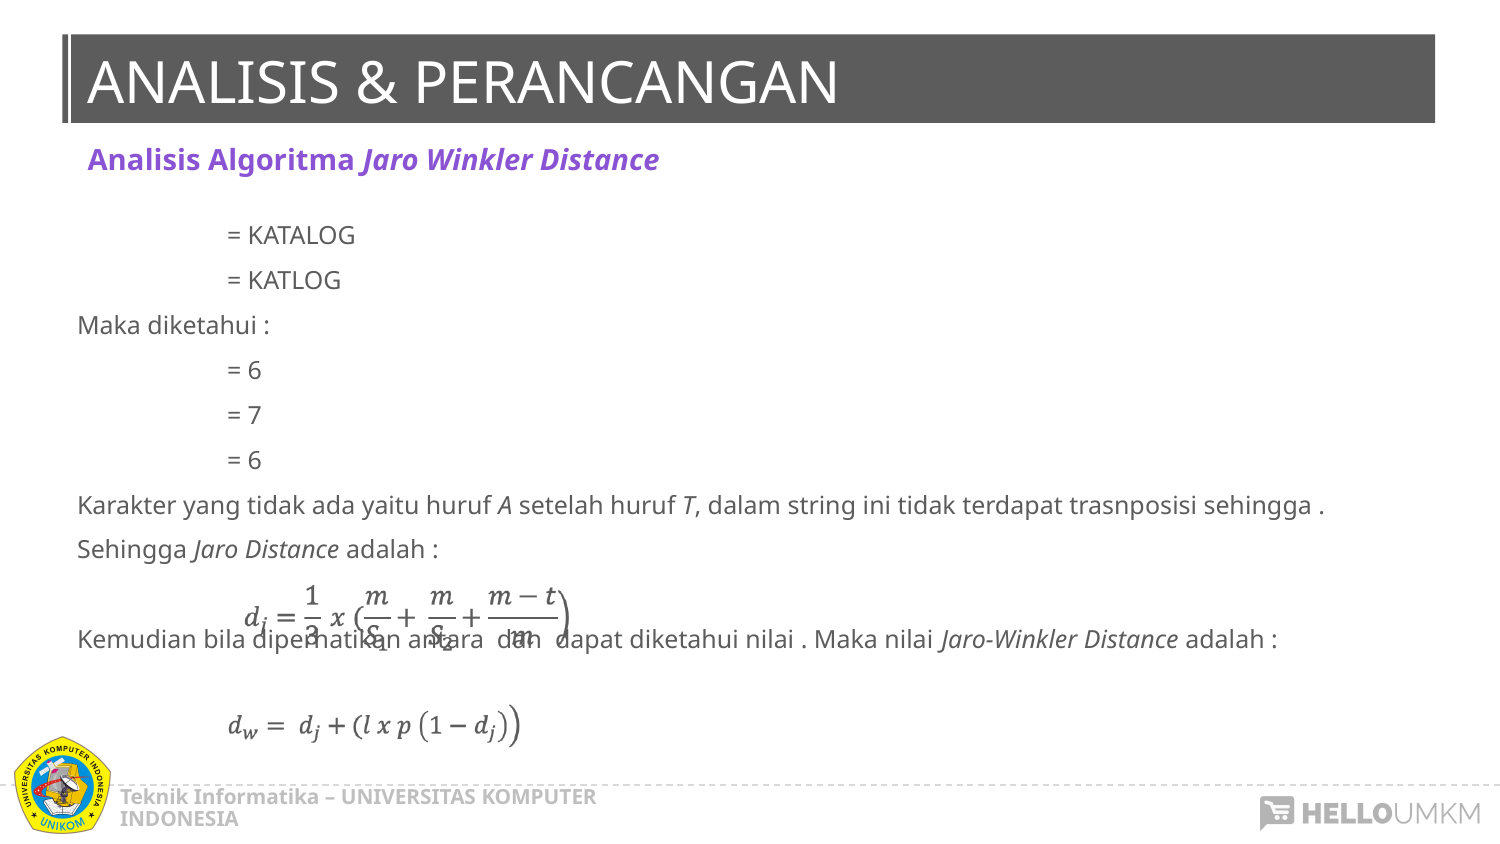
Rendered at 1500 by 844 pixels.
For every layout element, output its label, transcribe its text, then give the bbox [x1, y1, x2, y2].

title ANALISIS & PERANCANGAN [87, 39, 1436, 121]
list Analisis Algoritma Jaro Winkler Distance [87, 144, 1436, 174]
picture [212, 451, 708, 844]
picture [14, 736, 111, 834]
